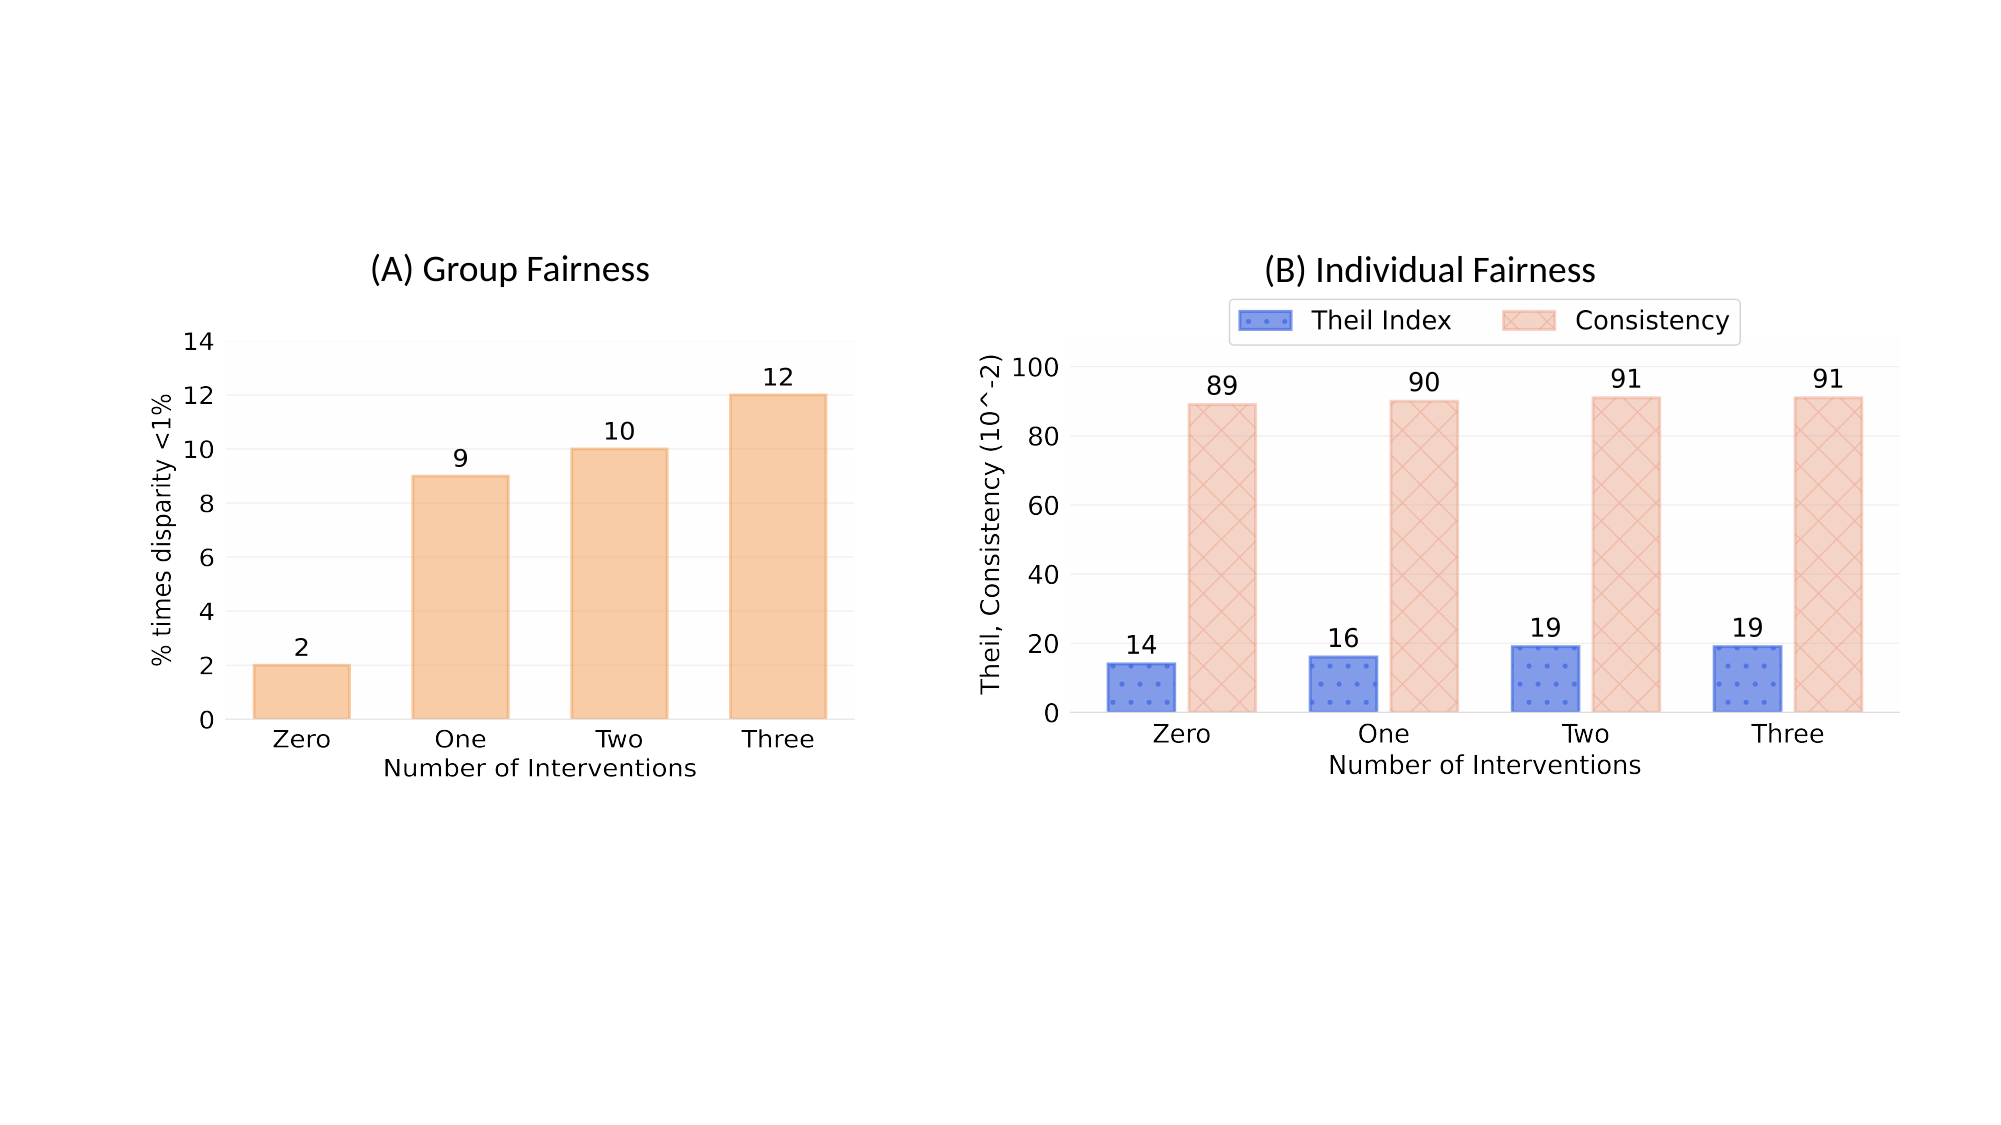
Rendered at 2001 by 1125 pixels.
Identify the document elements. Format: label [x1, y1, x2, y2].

text_box [121, 236, 1927, 811]
